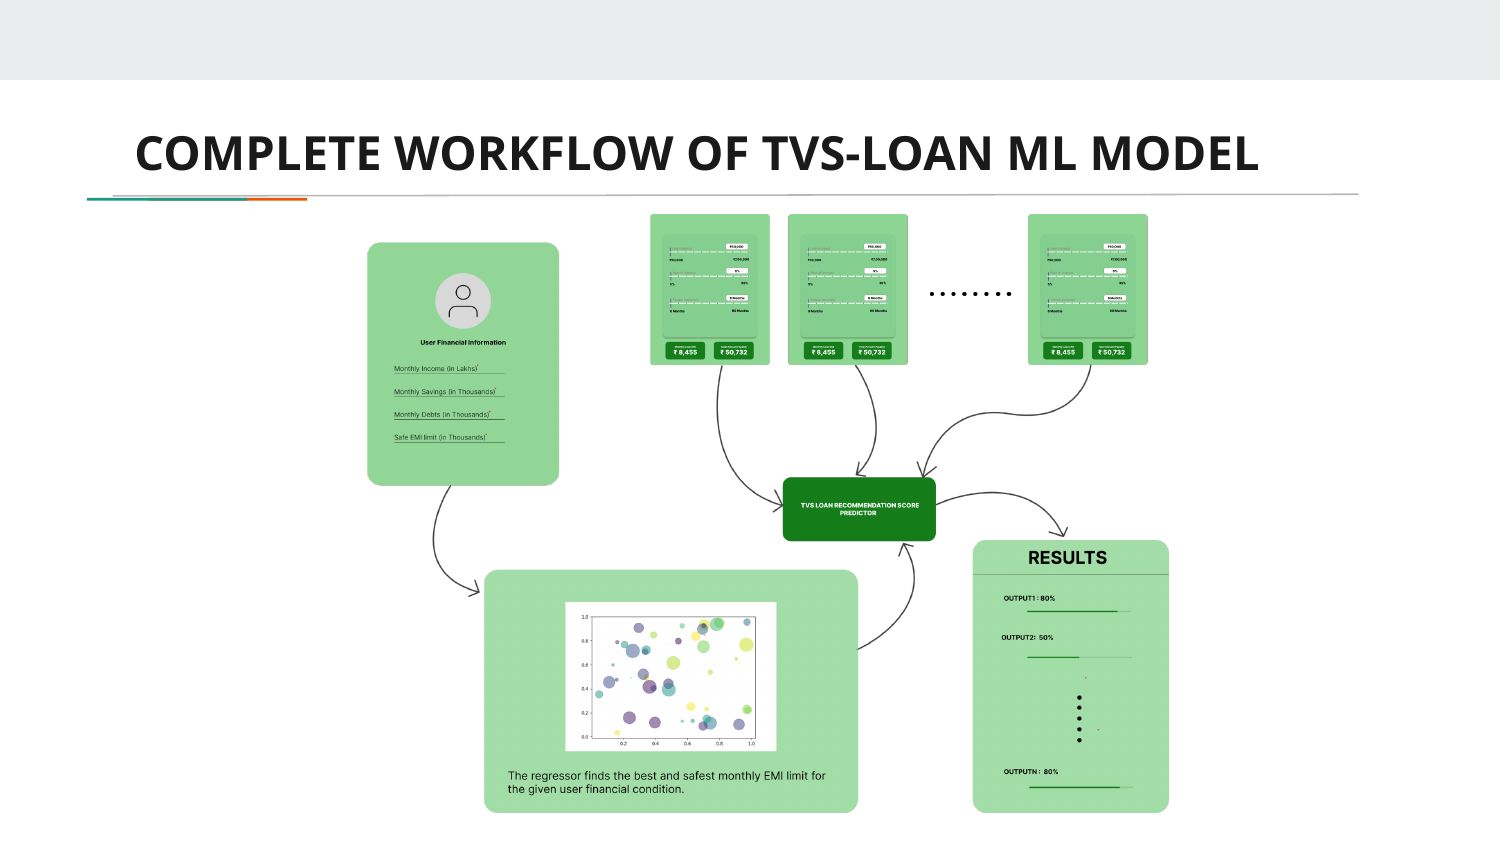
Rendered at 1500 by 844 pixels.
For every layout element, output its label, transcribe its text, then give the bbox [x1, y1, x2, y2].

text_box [112, 193, 1359, 197]
title COMPLETE WORKFLOW OF TVS-LOAN ML MODEL [119, 108, 1381, 196]
picture [331, 214, 1169, 813]
